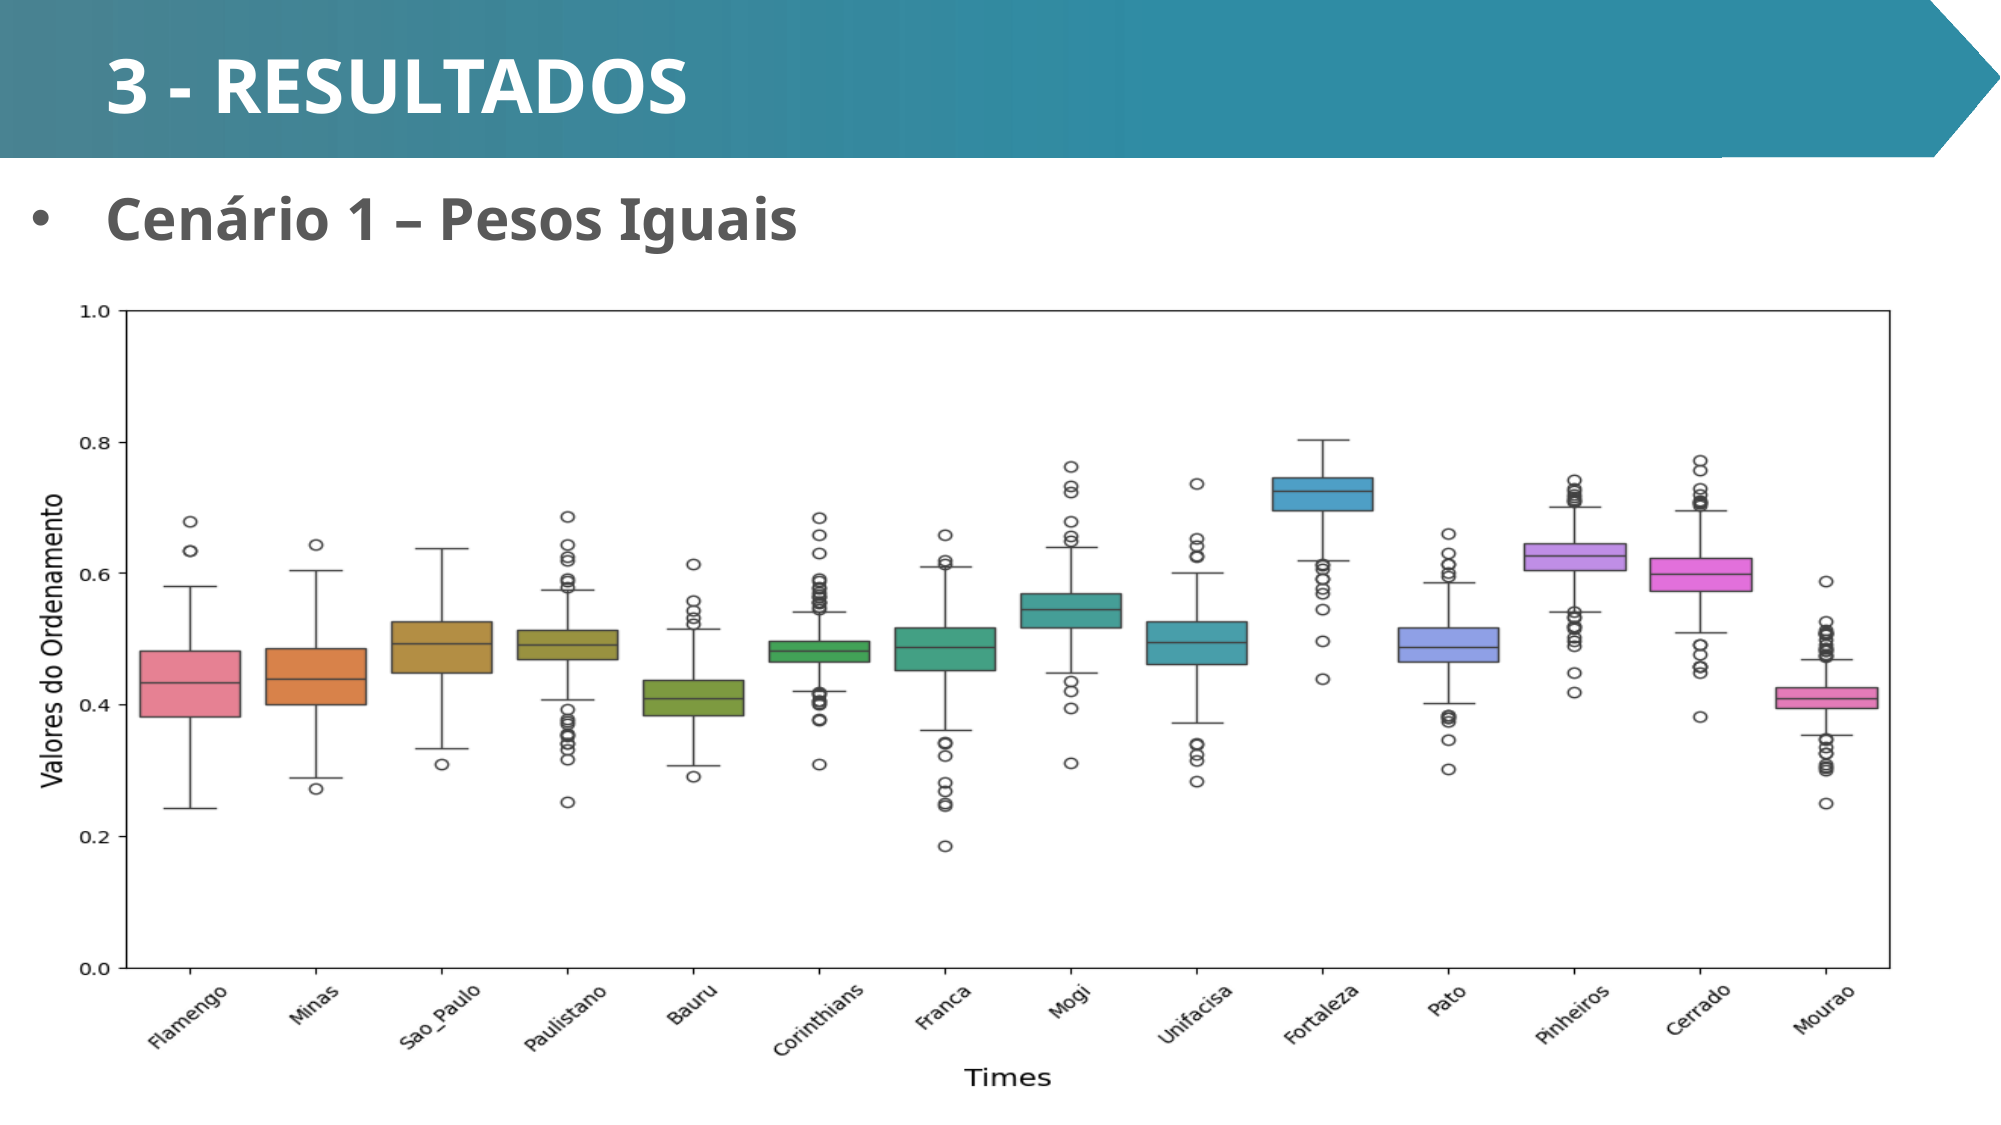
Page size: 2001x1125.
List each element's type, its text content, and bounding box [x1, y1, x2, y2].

text_box Cenário 1 – Pesos Iguais [15, 175, 933, 260]
picture [26, 291, 1903, 1102]
text_box [0, 0, 2000, 158]
text_box 3 - RESULTADOS [91, 41, 1892, 148]
